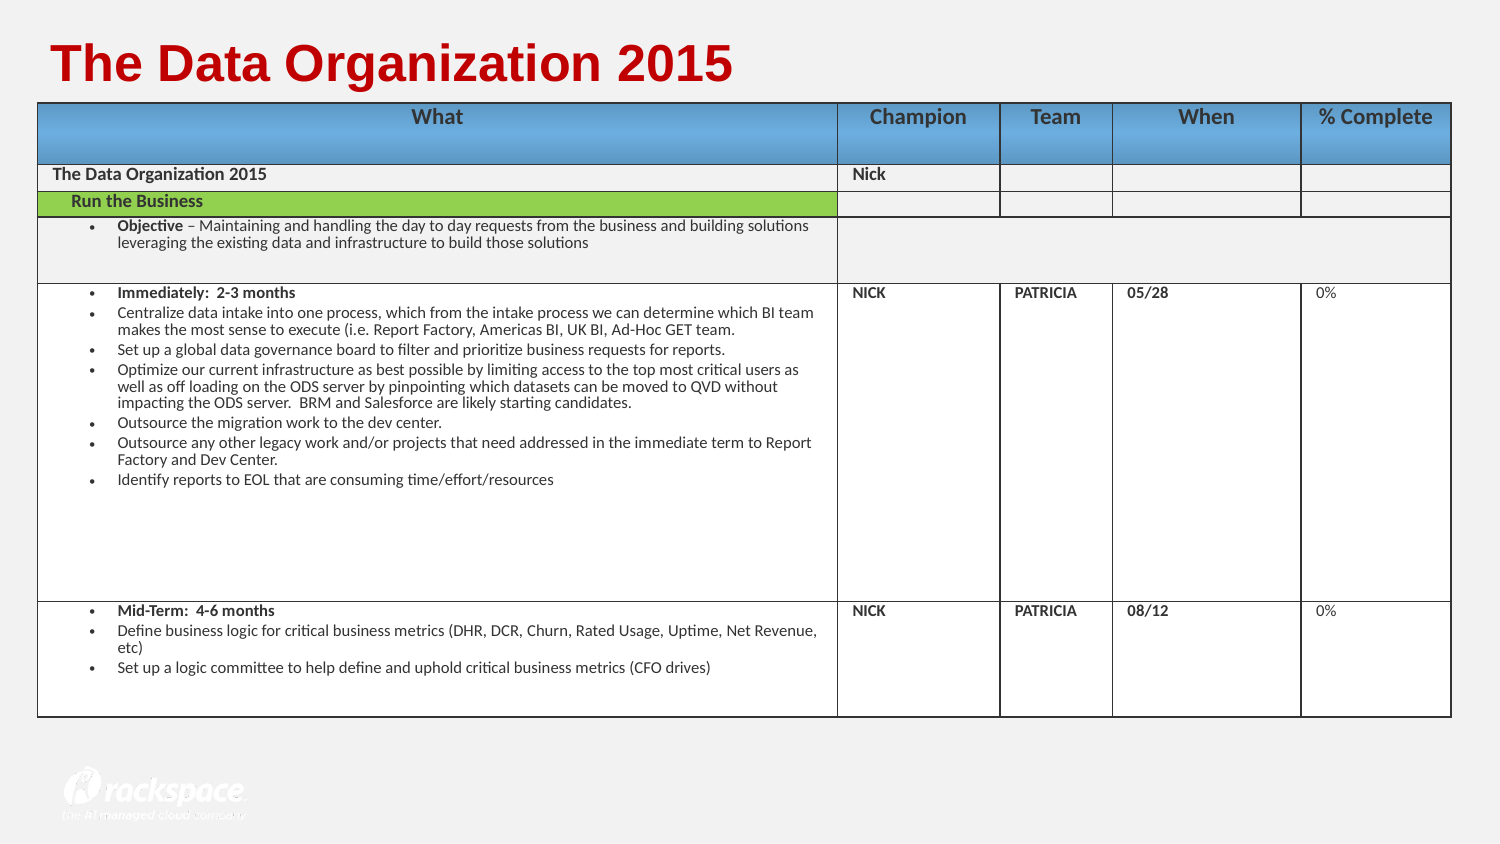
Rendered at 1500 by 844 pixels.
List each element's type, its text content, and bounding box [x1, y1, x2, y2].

table_cell 08/12 [1113, 602, 1300, 716]
table_cell Patricia [1001, 284, 1112, 601]
table_cell [1113, 165, 1300, 191]
table_header What [38, 104, 837, 164]
table_cell 05/28 [1113, 284, 1300, 601]
table_cell Nick [838, 165, 999, 191]
table_cell [1302, 192, 1450, 216]
table_header % Complete [1302, 104, 1450, 164]
table_cell Objective – Maintaining and handling the day to day requests from the business and building solutions leveraging the existing data and infrastructure to build those solutions [38, 218, 837, 283]
table_cell 0% [1302, 602, 1450, 716]
table_cell [838, 218, 1450, 283]
table_cell Patricia [1001, 602, 1112, 716]
table_cell [1302, 165, 1450, 191]
table_cell 0% [1302, 284, 1450, 601]
table_cell Immediately: 2-3 months Centralize data intake into one process, which from the intake process we can determine which BI team makes the most sense to execute (i.e. Report Factory, Americas BI, UK BI, Ad-Hoc GET team. Set up a global data governance board to filter and prioritize business requests for reports. Optimize our current infrastructure as best possible by limiting access to the top most critical users as well as off loading on the ODS server by pinpointing which datasets can be moved to QVD without impacting the ODS server. BRM and Salesforce are likely starting candidates. Outsource the migration work to the dev center. Outsource any other legacy work and/or projects that need addressed in the immediate term to Report Factory and Dev Center. Identify reports to EOL that are consuming time/effort/resources [38, 284, 837, 601]
picture [62, 766, 248, 821]
table_cell [1001, 192, 1112, 216]
table_cell Nick [838, 284, 999, 601]
table_header When [1113, 104, 1300, 164]
table_cell The Data Organization 2015 [38, 165, 837, 191]
table_cell [838, 192, 999, 216]
table_cell [1113, 192, 1300, 216]
table_header Team [1001, 104, 1112, 164]
table_cell [1001, 165, 1112, 191]
table_cell Run the Business [38, 192, 837, 216]
table_cell Nick [838, 602, 999, 716]
table_header Champion [838, 104, 999, 164]
text_box The Data Organization 2015 [37, 18, 1388, 102]
table_cell Mid-Term: 4-6 months Define business logic for critical business metrics (DHR, DCR, Churn, Rated Usage, Uptime, Net Revenue, etc) Set up a logic committee to help define and uphold critical business metrics (CFO drives) [38, 602, 837, 716]
